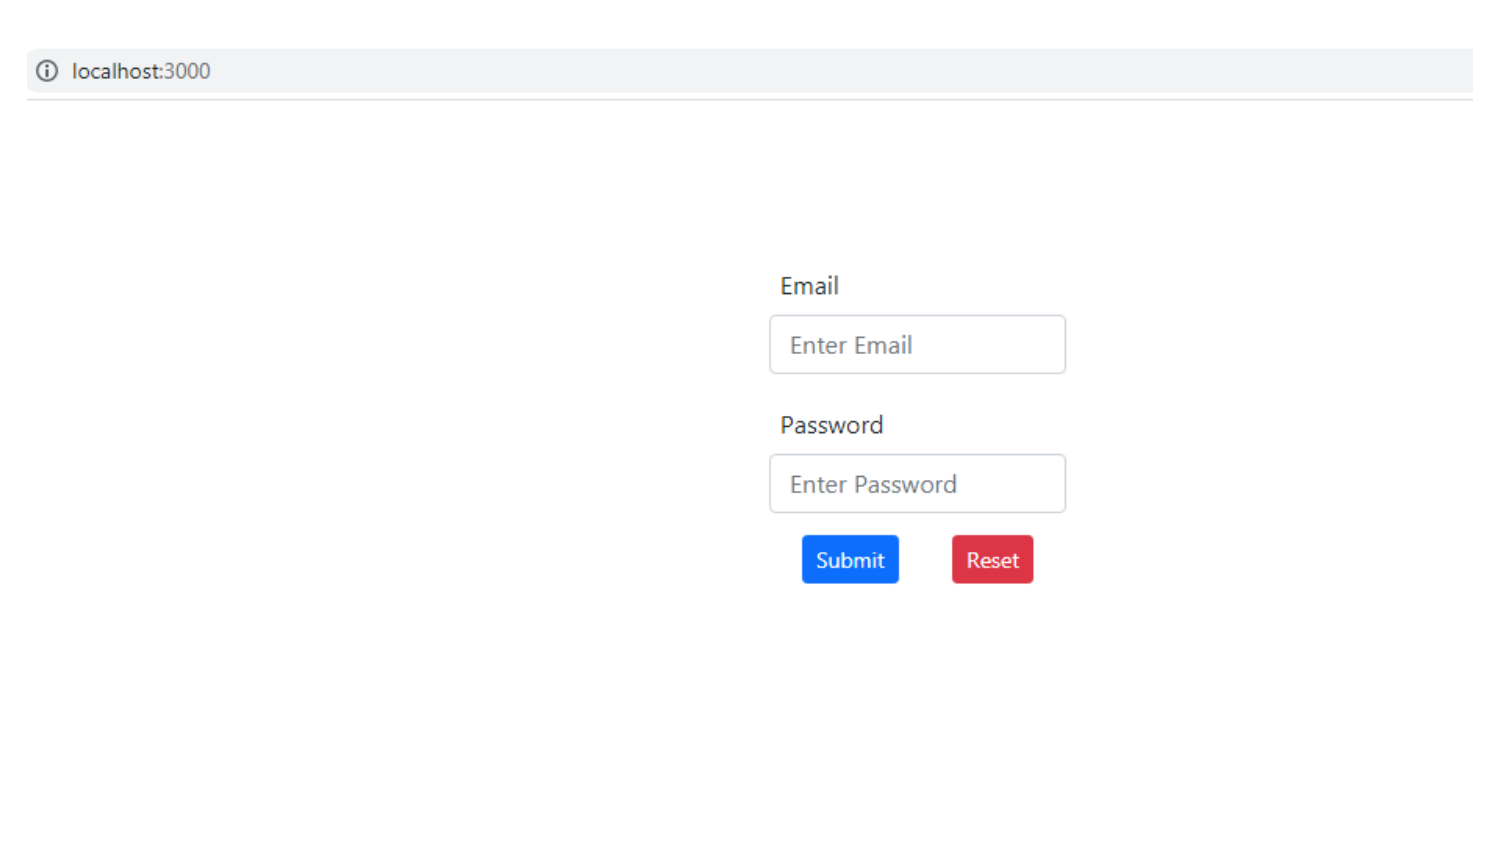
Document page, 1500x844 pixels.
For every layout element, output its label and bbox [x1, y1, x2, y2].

picture [27, 45, 1473, 798]
